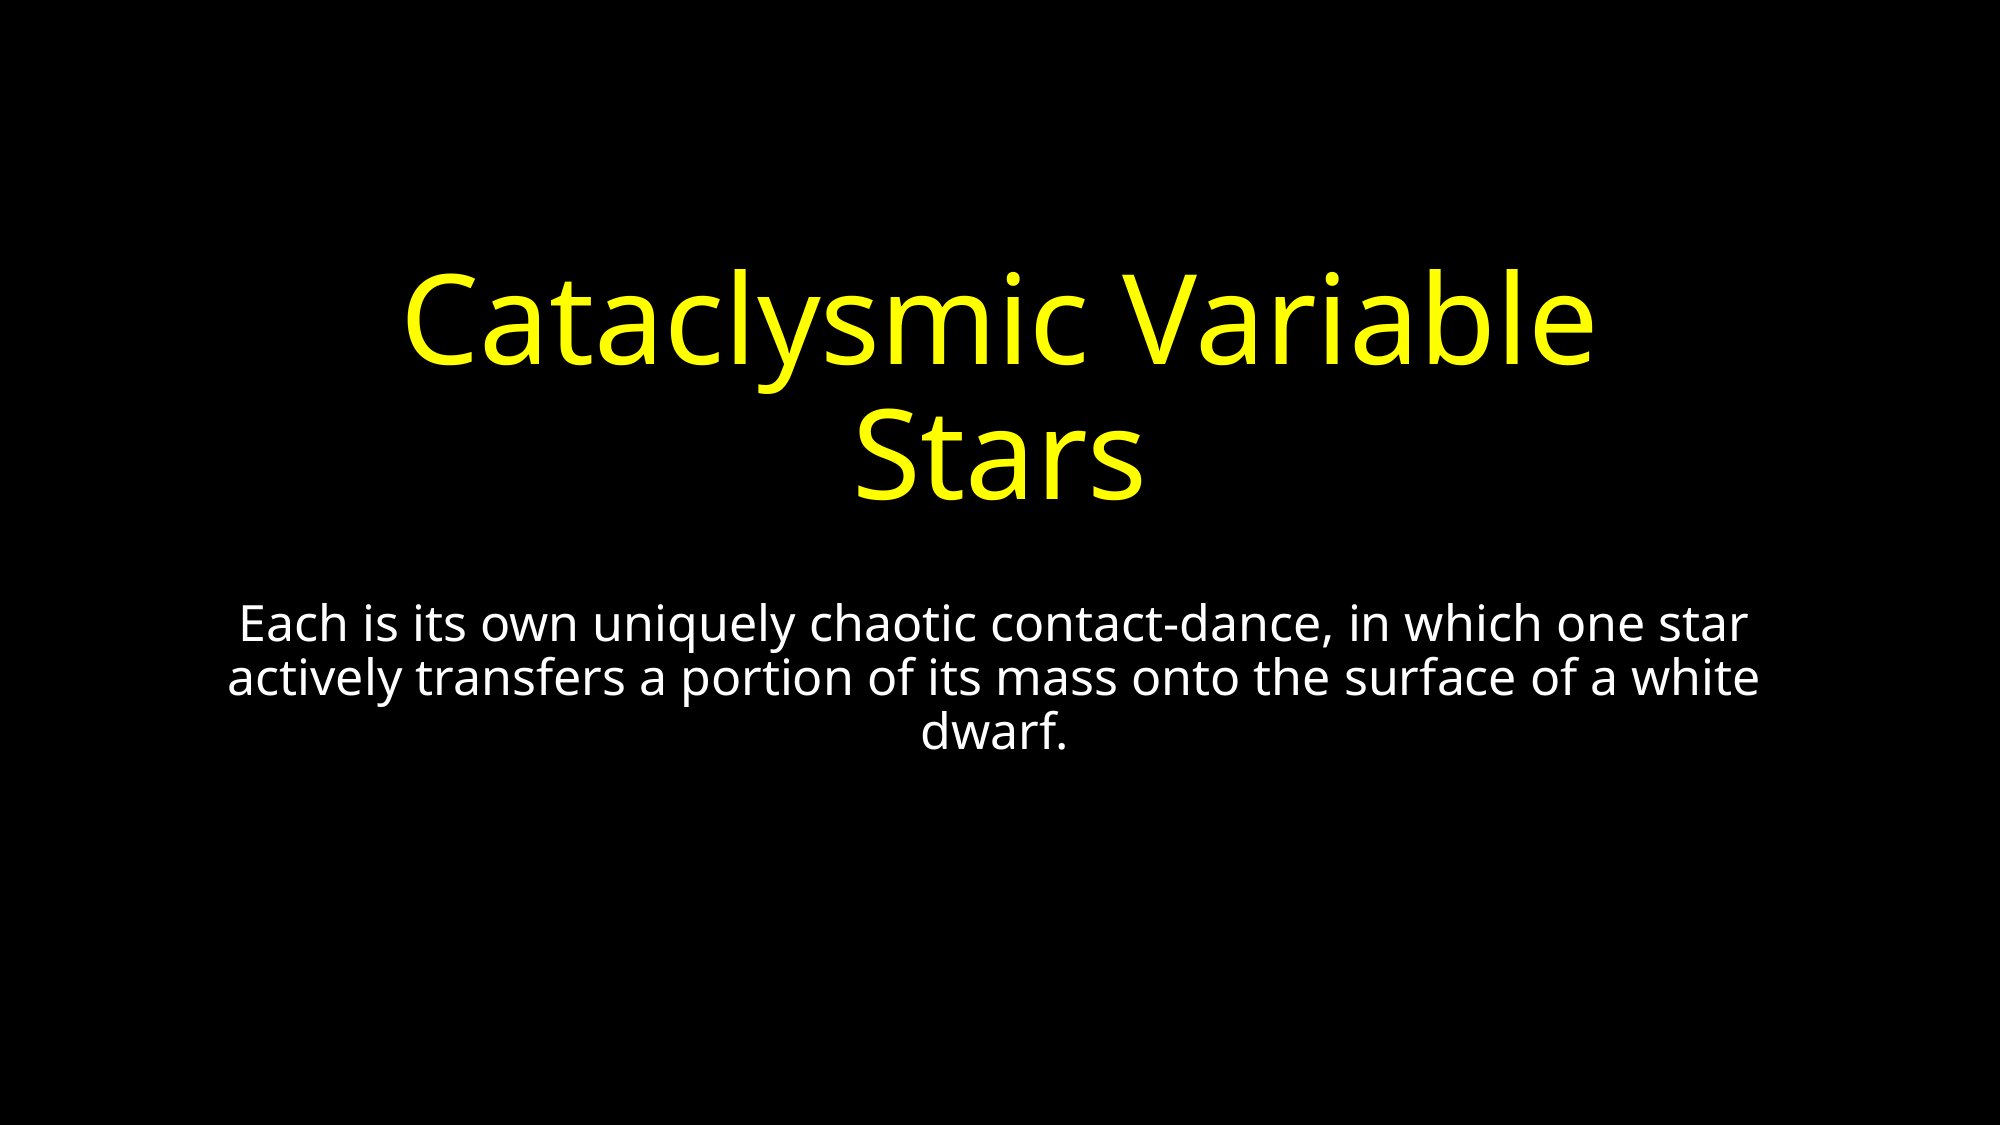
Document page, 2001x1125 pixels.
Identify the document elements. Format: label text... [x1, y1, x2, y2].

title Cataclysmic Variable Stars [249, 142, 1750, 535]
subtitle Each is its own uniquely chaotic contact-dance, in which one star actively transfers a portion of its mass onto the surface of a white dwarf. [197, 590, 1793, 863]
